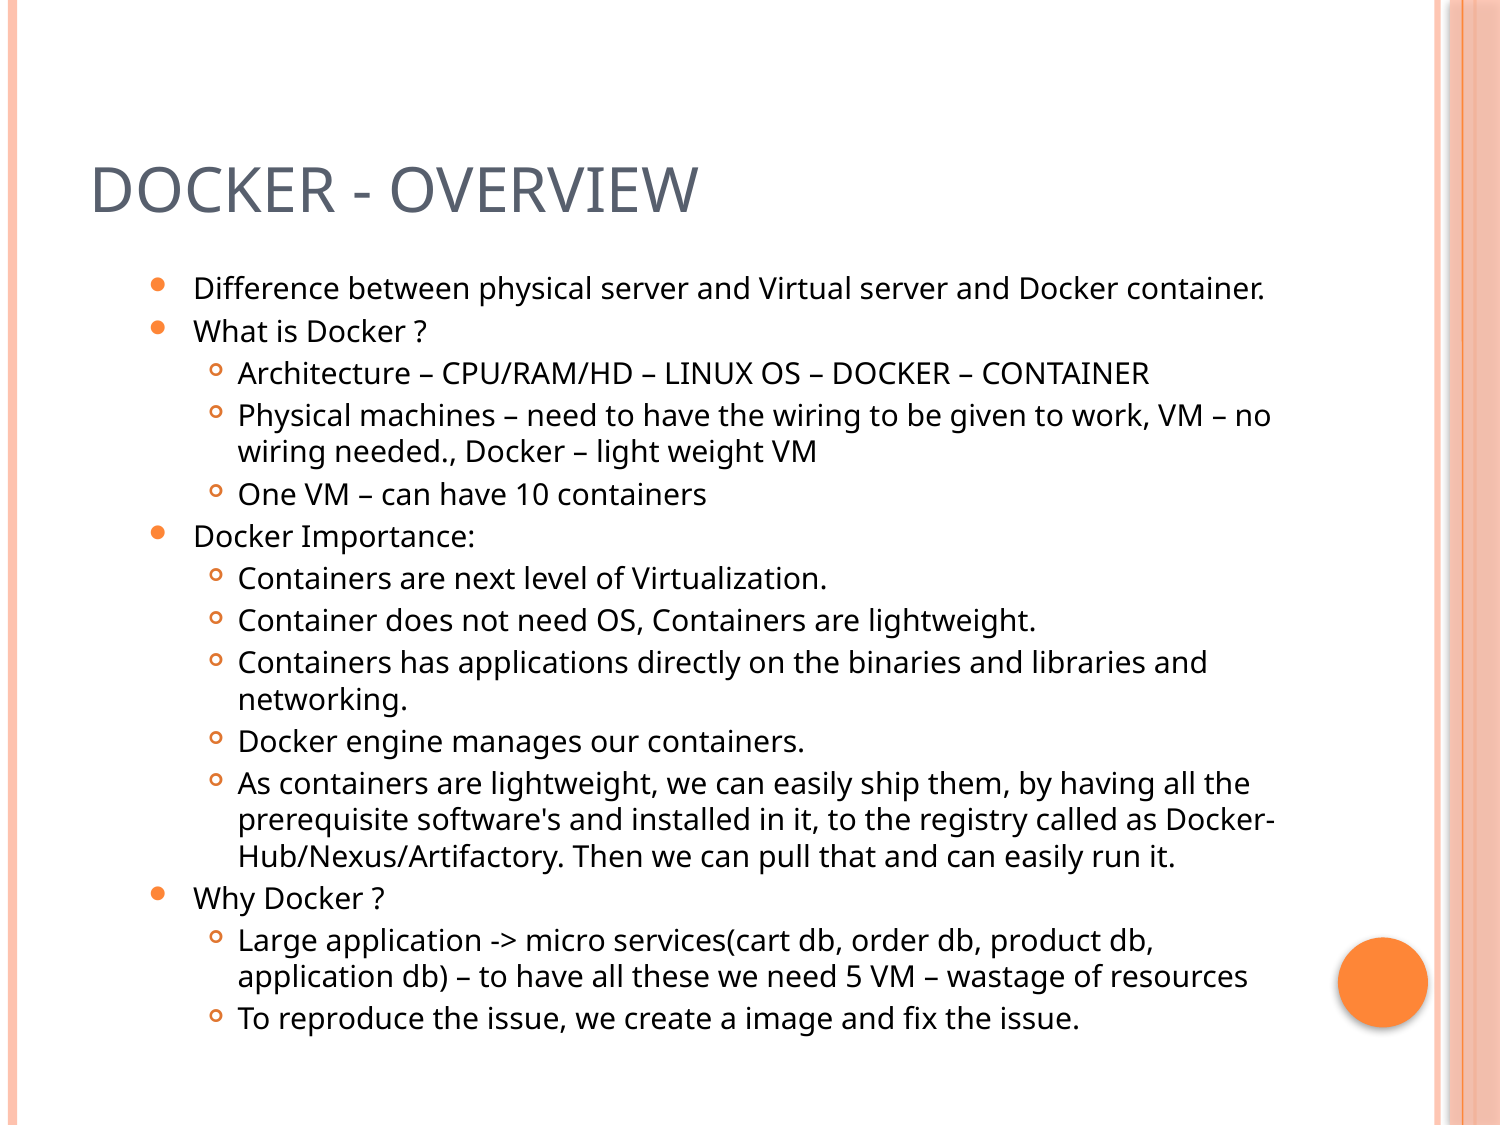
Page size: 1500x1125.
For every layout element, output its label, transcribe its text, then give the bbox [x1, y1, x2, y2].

list Difference between physical server and Virtual server and Docker container. What is Docker ? Architecture – CPU/RAM/HD – LINUX OS – DOCKER – CONTAINER Physical machines – need to have the wiring to be given to work, VM – no wiring needed., Docker – light weight VM One VM – can have 10 containers Docker Importance: Containers are next level of Virtualization. Container does not need OS, Containers are lightweight. Containers has applications directly on the binaries and libraries and networking. Docker engine manages our containers. As containers are lightweight, we can easily ship them, by having all the prerequisite software's and installed in it, to the registry called as Docker-Hub/Nexus/Artifactory. Then we can pull that and can easily run it. Why Docker ? Large application -> micro services(cart db, order db, product db, application db) – to have all these we need 5 VM – wastage of resources To reproduce the issue, we create a image and fix the issue. [75, 262, 1300, 1062]
title Docker - Overview [75, 45, 1300, 233]
